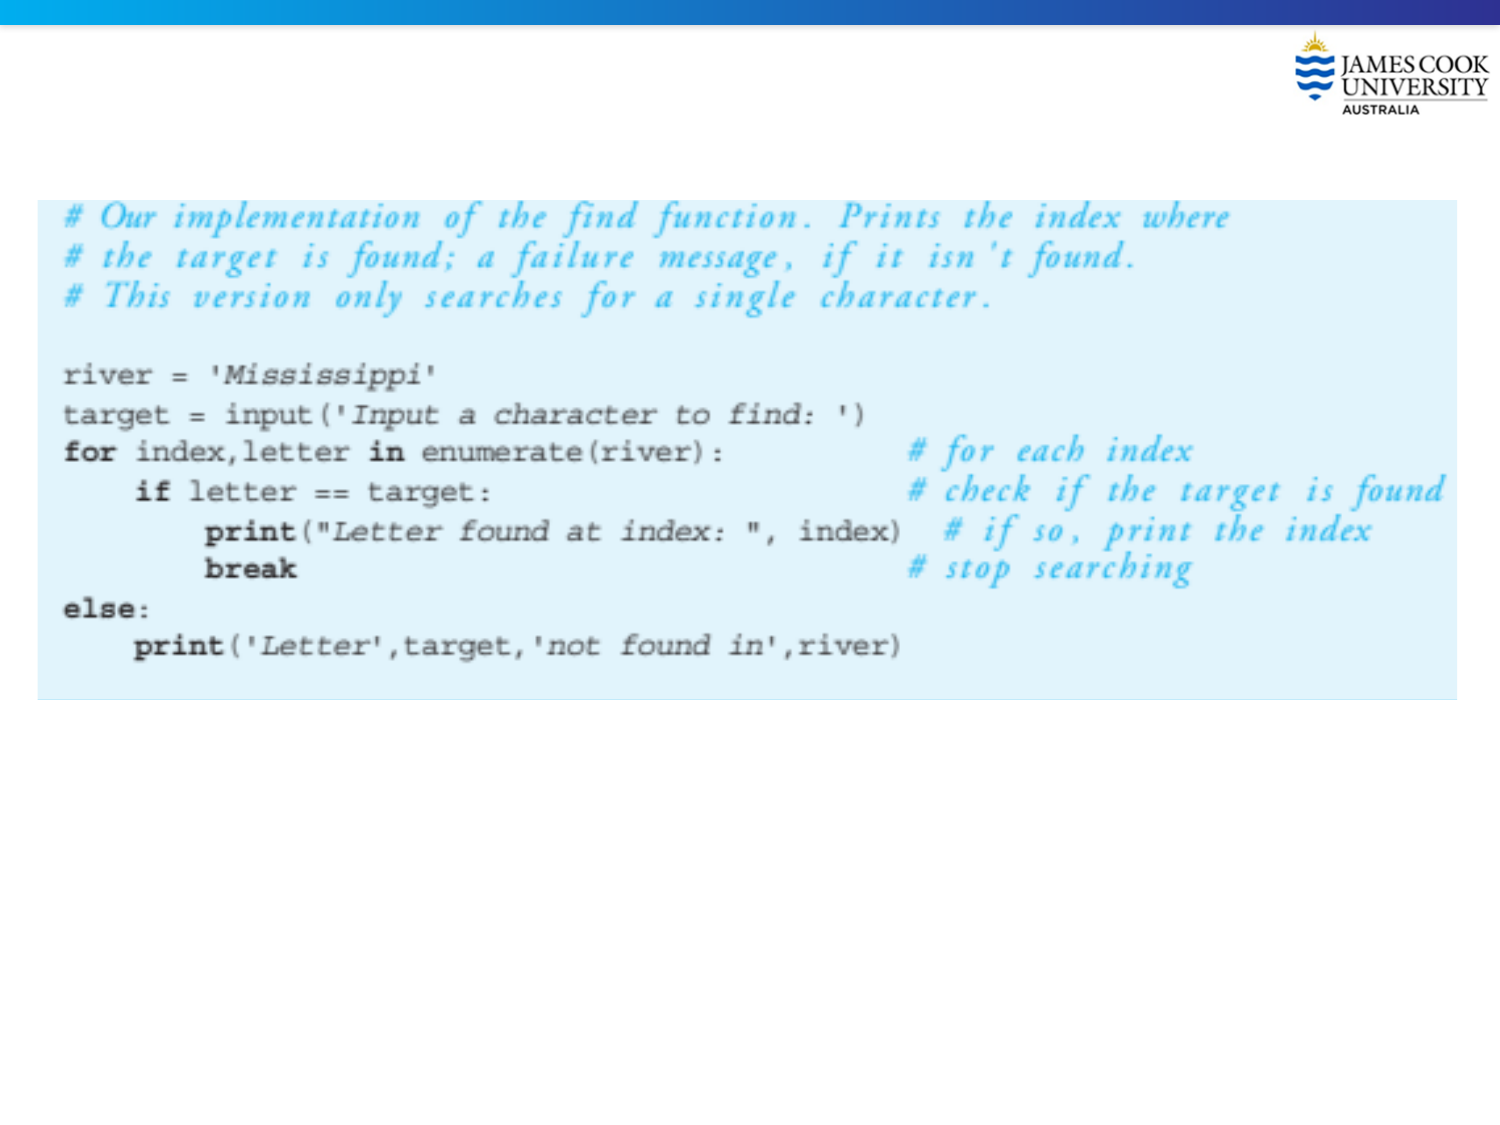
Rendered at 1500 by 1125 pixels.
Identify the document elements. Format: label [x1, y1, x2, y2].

picture [1287, 25, 1500, 123]
list [37, 199, 1458, 701]
